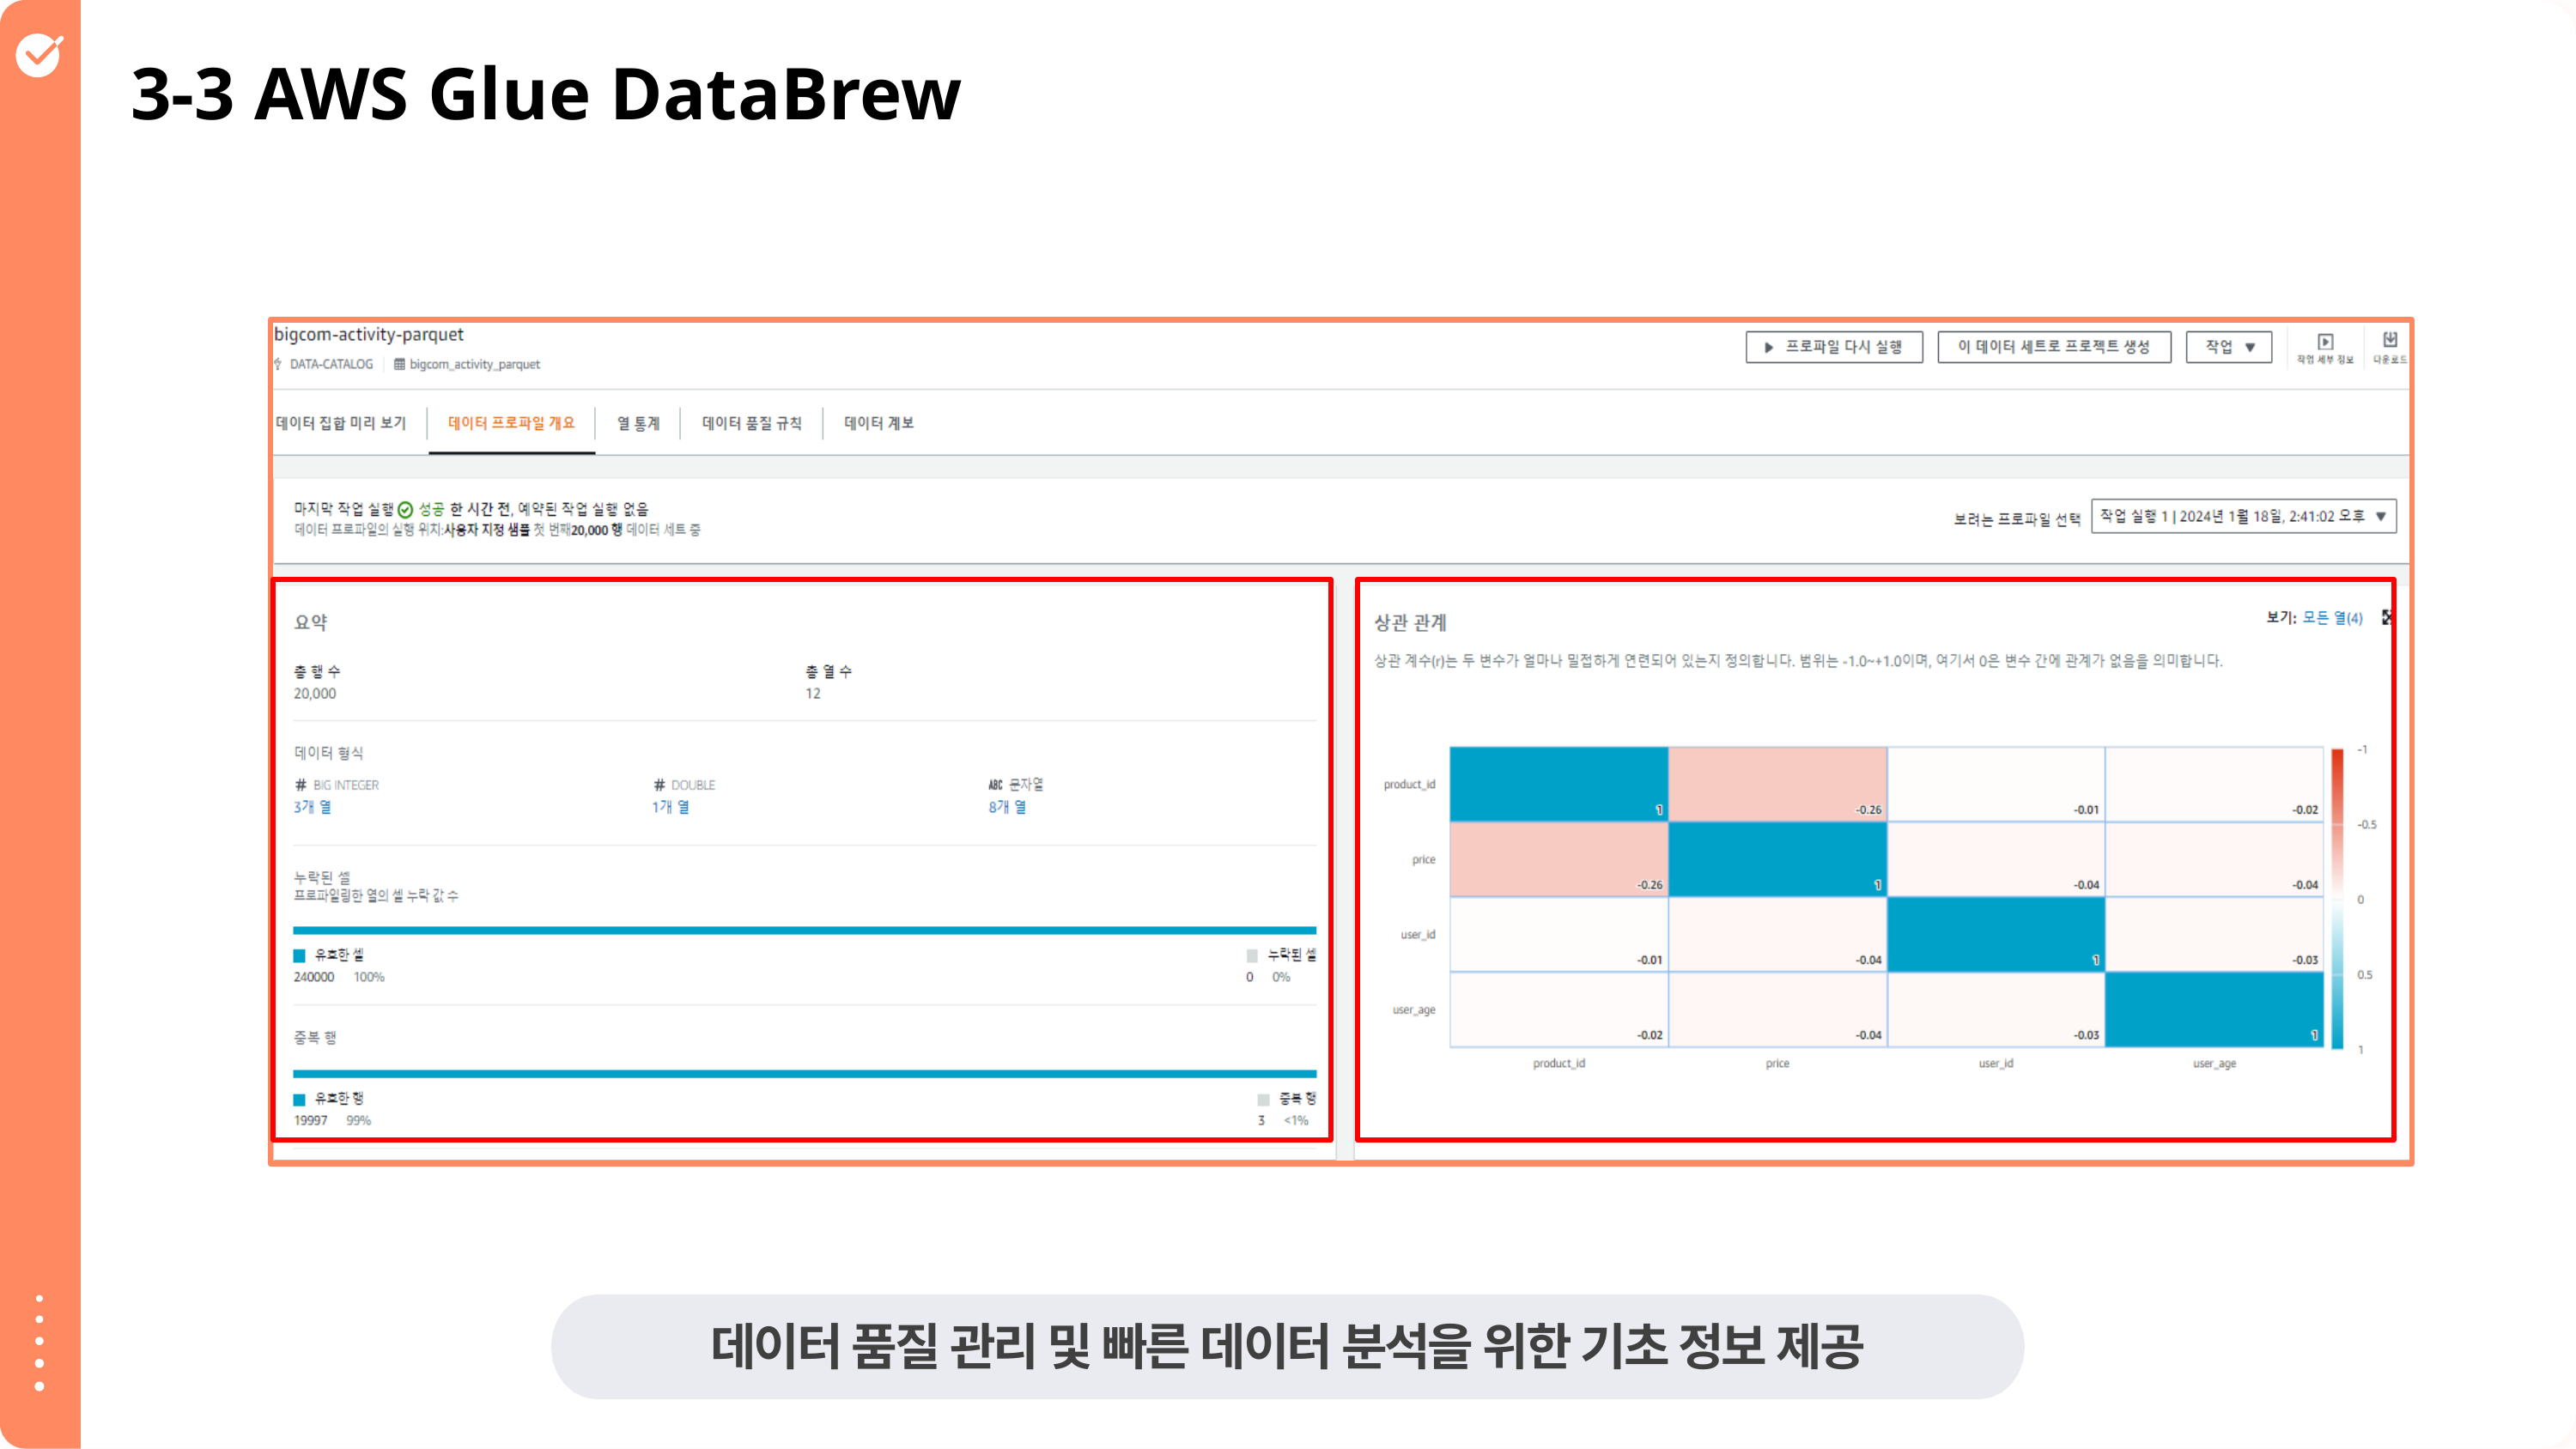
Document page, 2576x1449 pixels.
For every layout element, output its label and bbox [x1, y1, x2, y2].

picture [272, 322, 2410, 1161]
text_box [34, 1294, 45, 1391]
text_box [0, 0, 2576, 1449]
